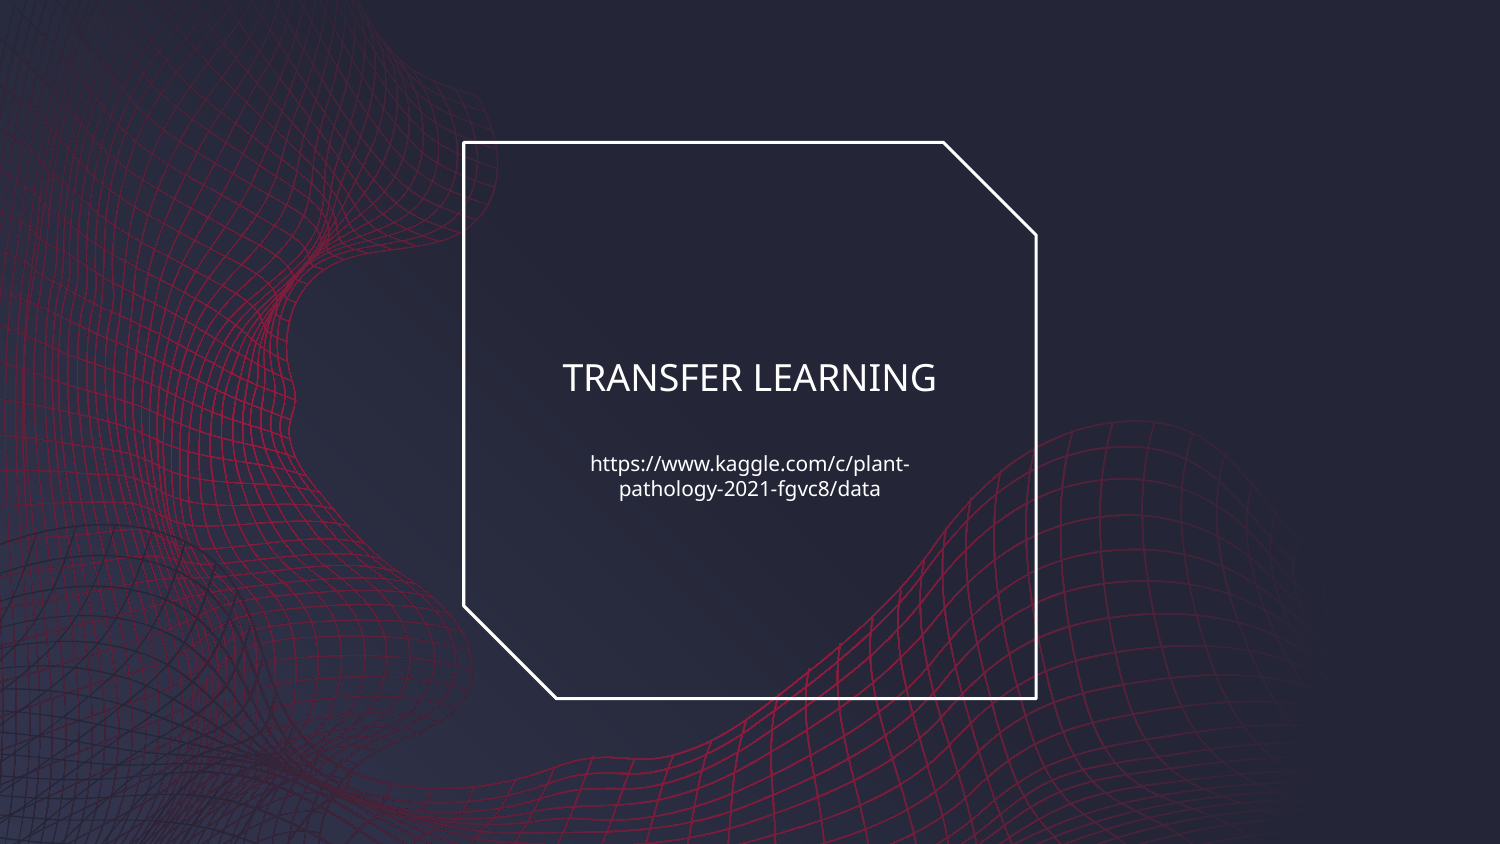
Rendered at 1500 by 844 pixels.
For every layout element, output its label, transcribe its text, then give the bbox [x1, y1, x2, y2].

subtitle https://www.kaggle.com/c/plant-pathology-2021-fgvc8/data [532, 435, 968, 619]
title TRANSFER LEARNING [532, 324, 968, 430]
